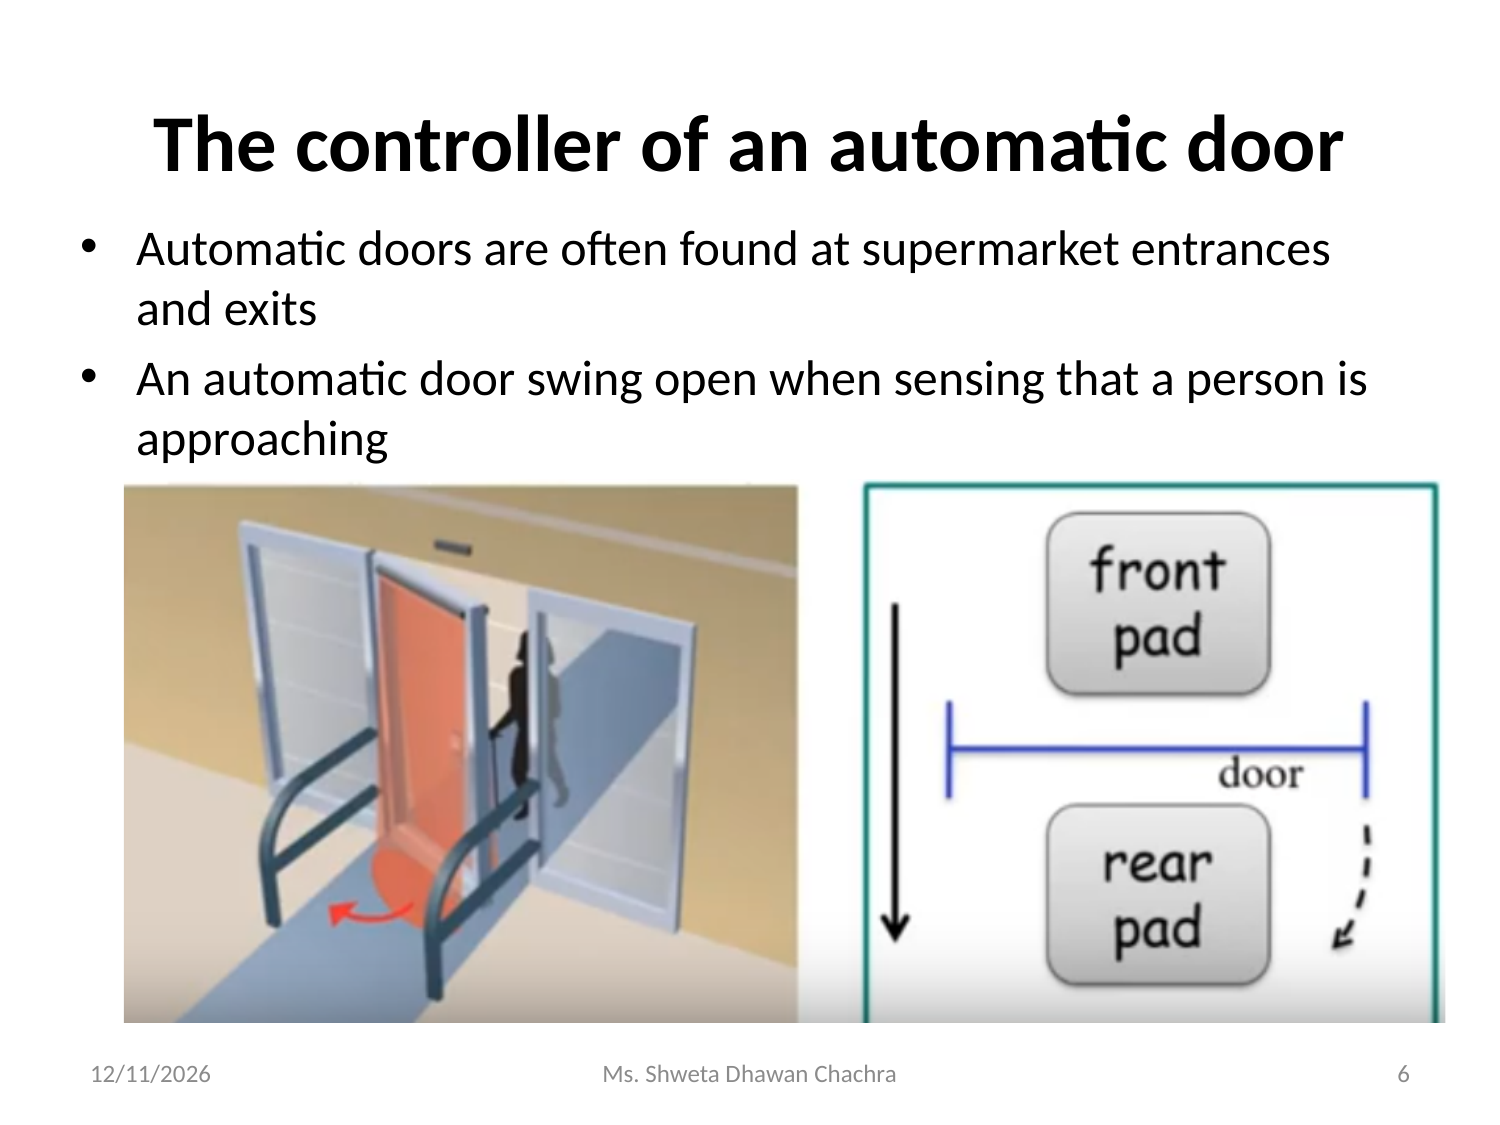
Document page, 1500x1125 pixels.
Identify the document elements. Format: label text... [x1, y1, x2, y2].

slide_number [75, 1042, 425, 1103]
title The controller of an automatic door [75, 45, 1425, 233]
slide_number 6 [1074, 1042, 1425, 1103]
picture [123, 479, 1446, 1023]
footer Ms. Shweta Dhawan Chachra [512, 1042, 988, 1103]
list Automatic doors are often found at supermarket entrances and exits An automatic door swing open when sensing that a person is approaching [64, 208, 1415, 951]
